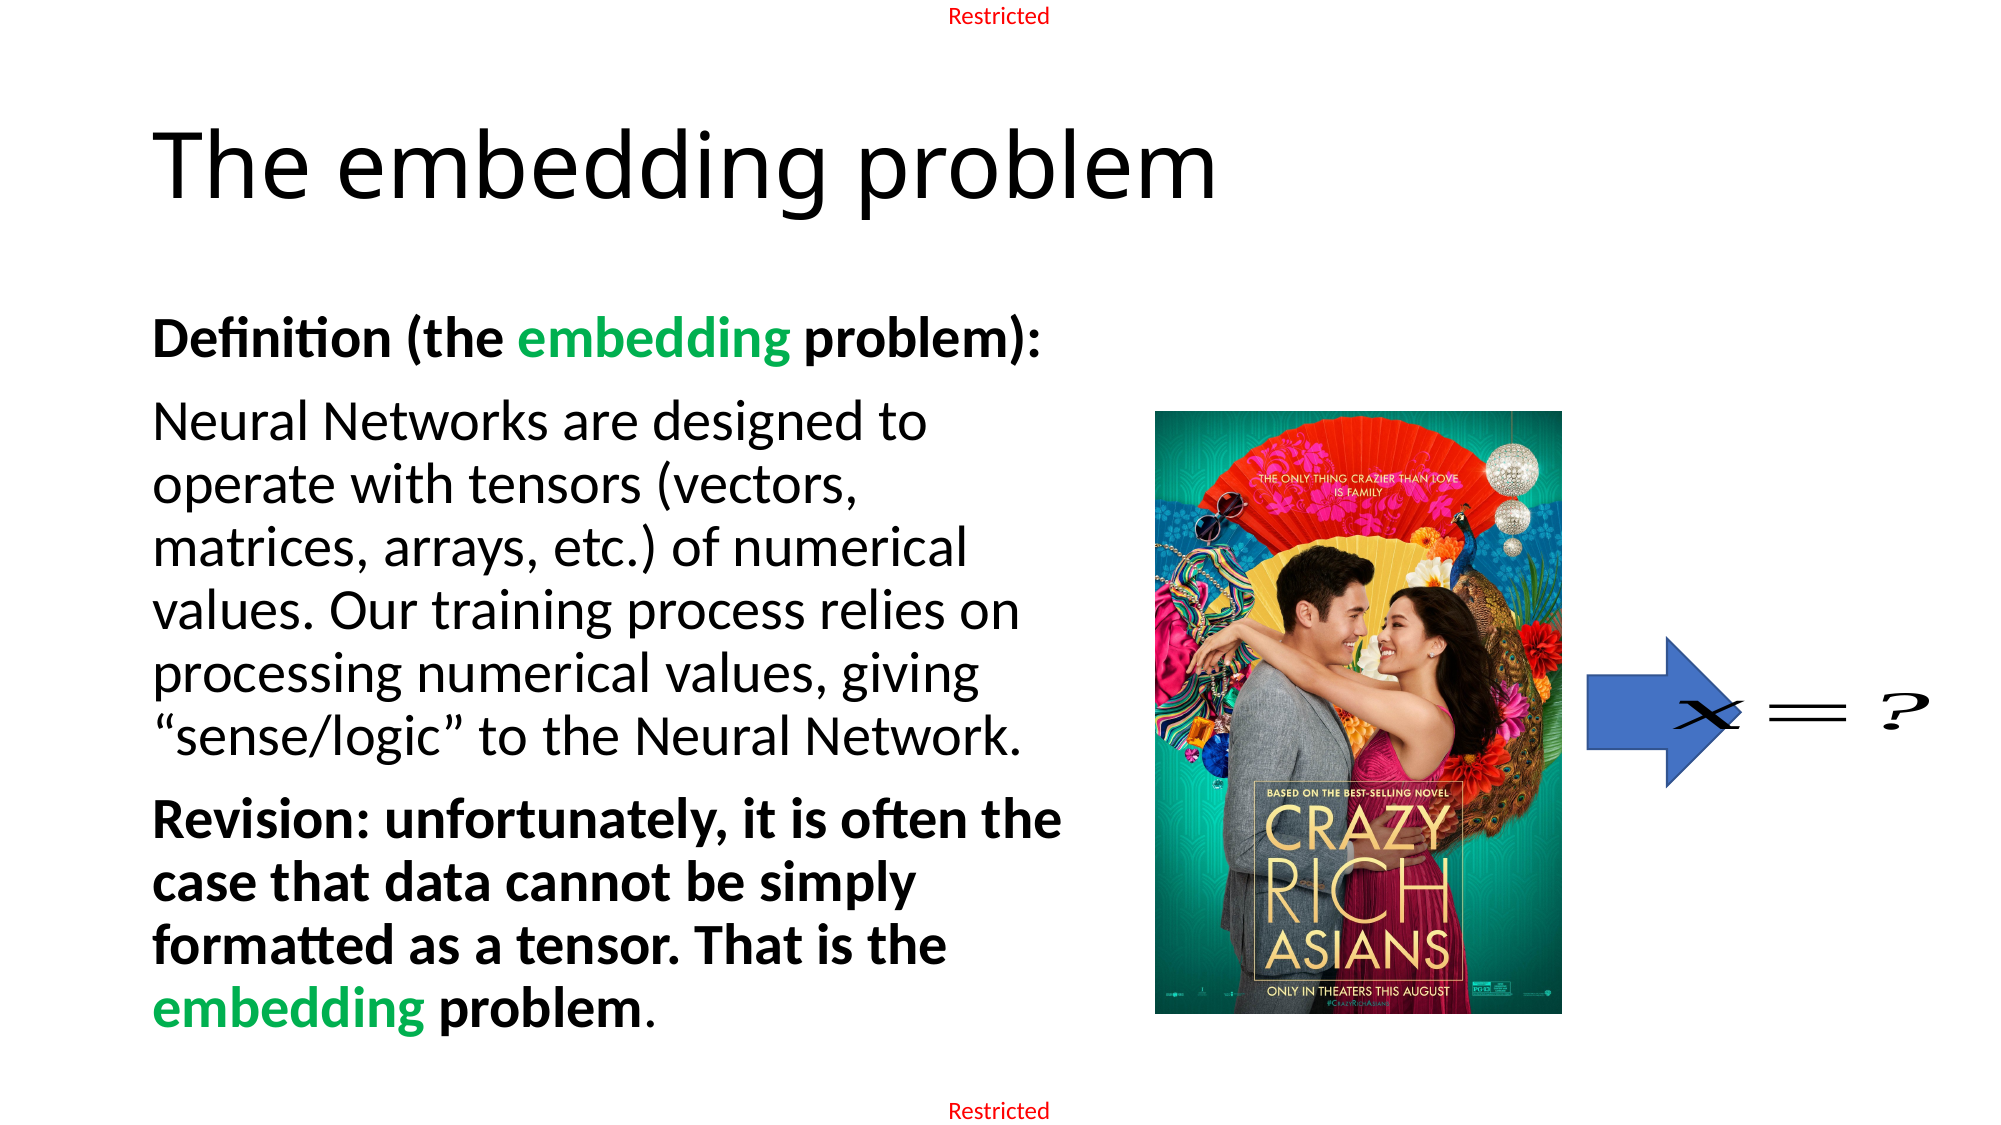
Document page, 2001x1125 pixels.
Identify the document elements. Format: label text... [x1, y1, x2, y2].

list Definition (the embedding problem): Neural Networks are designed to operate with tensors (vectors, matrices, arrays, etc.) of numerical values. Our training process relies on processing numerical values, giving “sense/logic” to the Neural Network. Revision: unfortunately, it is often the case that data cannot be simply formatted as a tensor. That is the embedding problem. [137, 299, 1079, 1125]
text_box [1716, 705, 1743, 725]
title The embedding problem [137, 59, 1863, 278]
text_box [1586, 636, 1733, 789]
picture [1154, 544, 1177, 553]
picture [1154, 411, 1562, 1014]
picture [1471, 541, 1477, 554]
